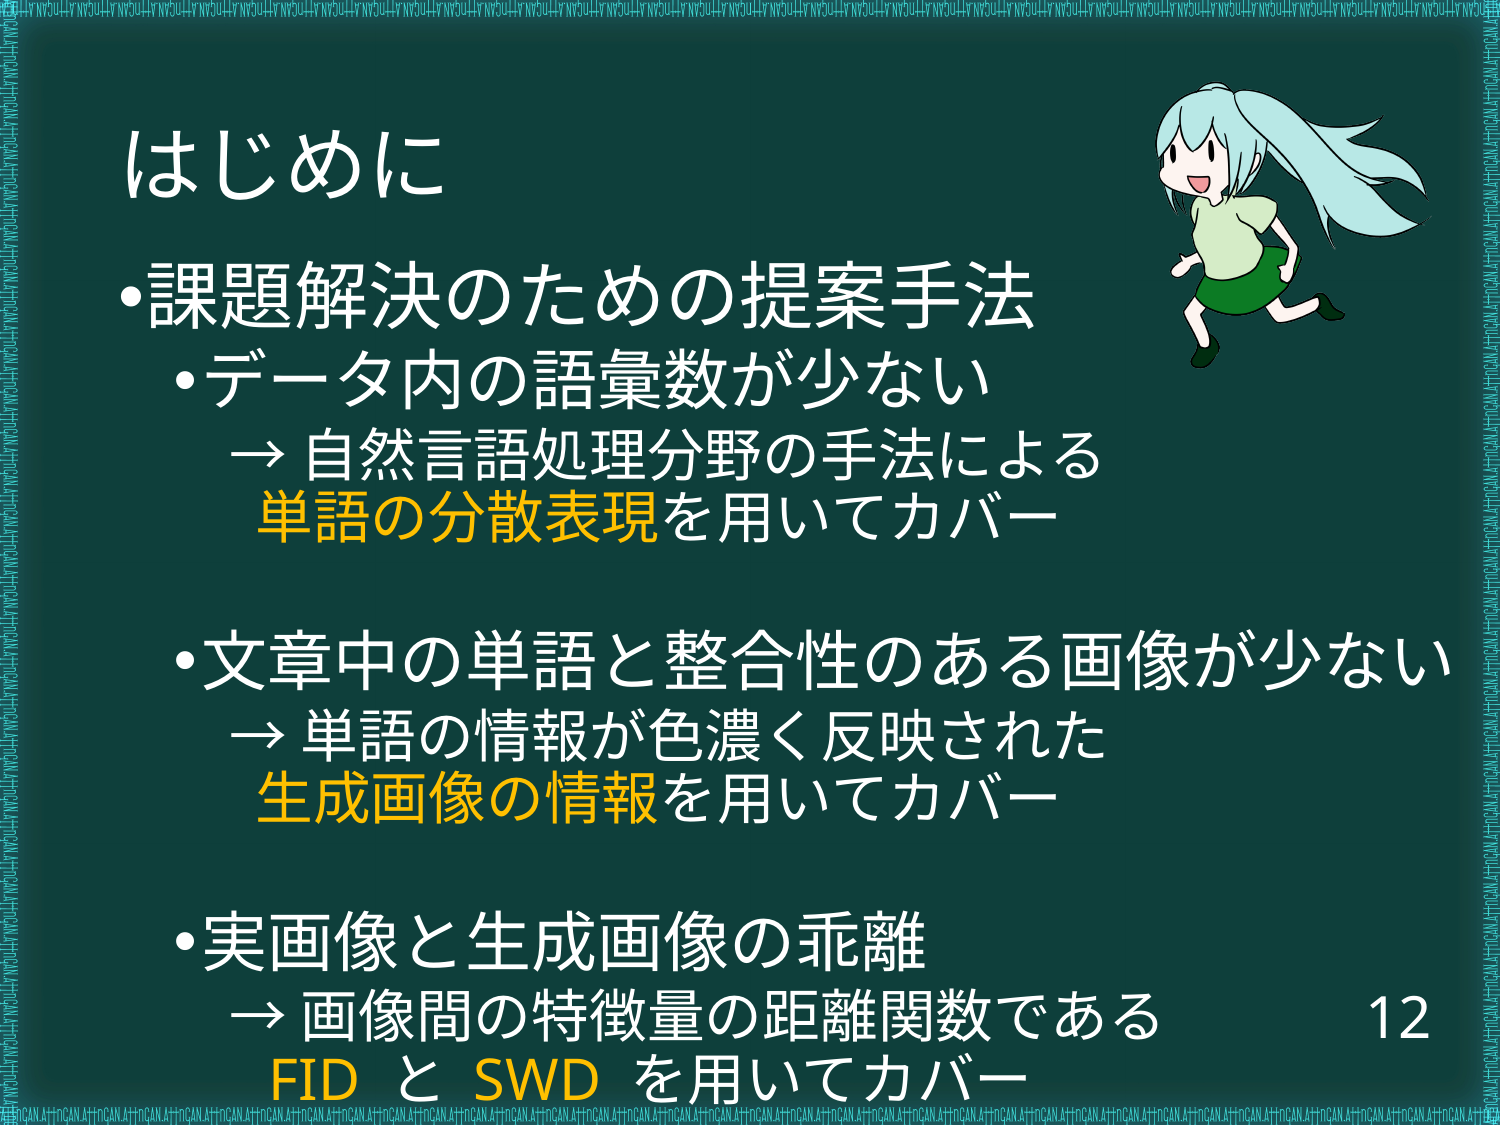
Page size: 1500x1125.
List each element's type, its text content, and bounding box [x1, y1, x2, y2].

title はじめに [103, 59, 1397, 252]
picture [0, 0, 1500, 1125]
slide_number 12 [1097, 972, 1447, 1037]
list 課題解決のための提案手法 データ内の語彙数が少ない →自然言語処理分野の手法による 単語の分散表現を用いてカバー 文章中の単語と整合性のある画像が少ない →単語の情報が色濃く反映された 生成画像の情報を用いてカバー 実画像と生成画像の乖離 →画像間の特徴量の距離関数である FID と SWD を用いてカバー [103, 252, 1500, 1125]
